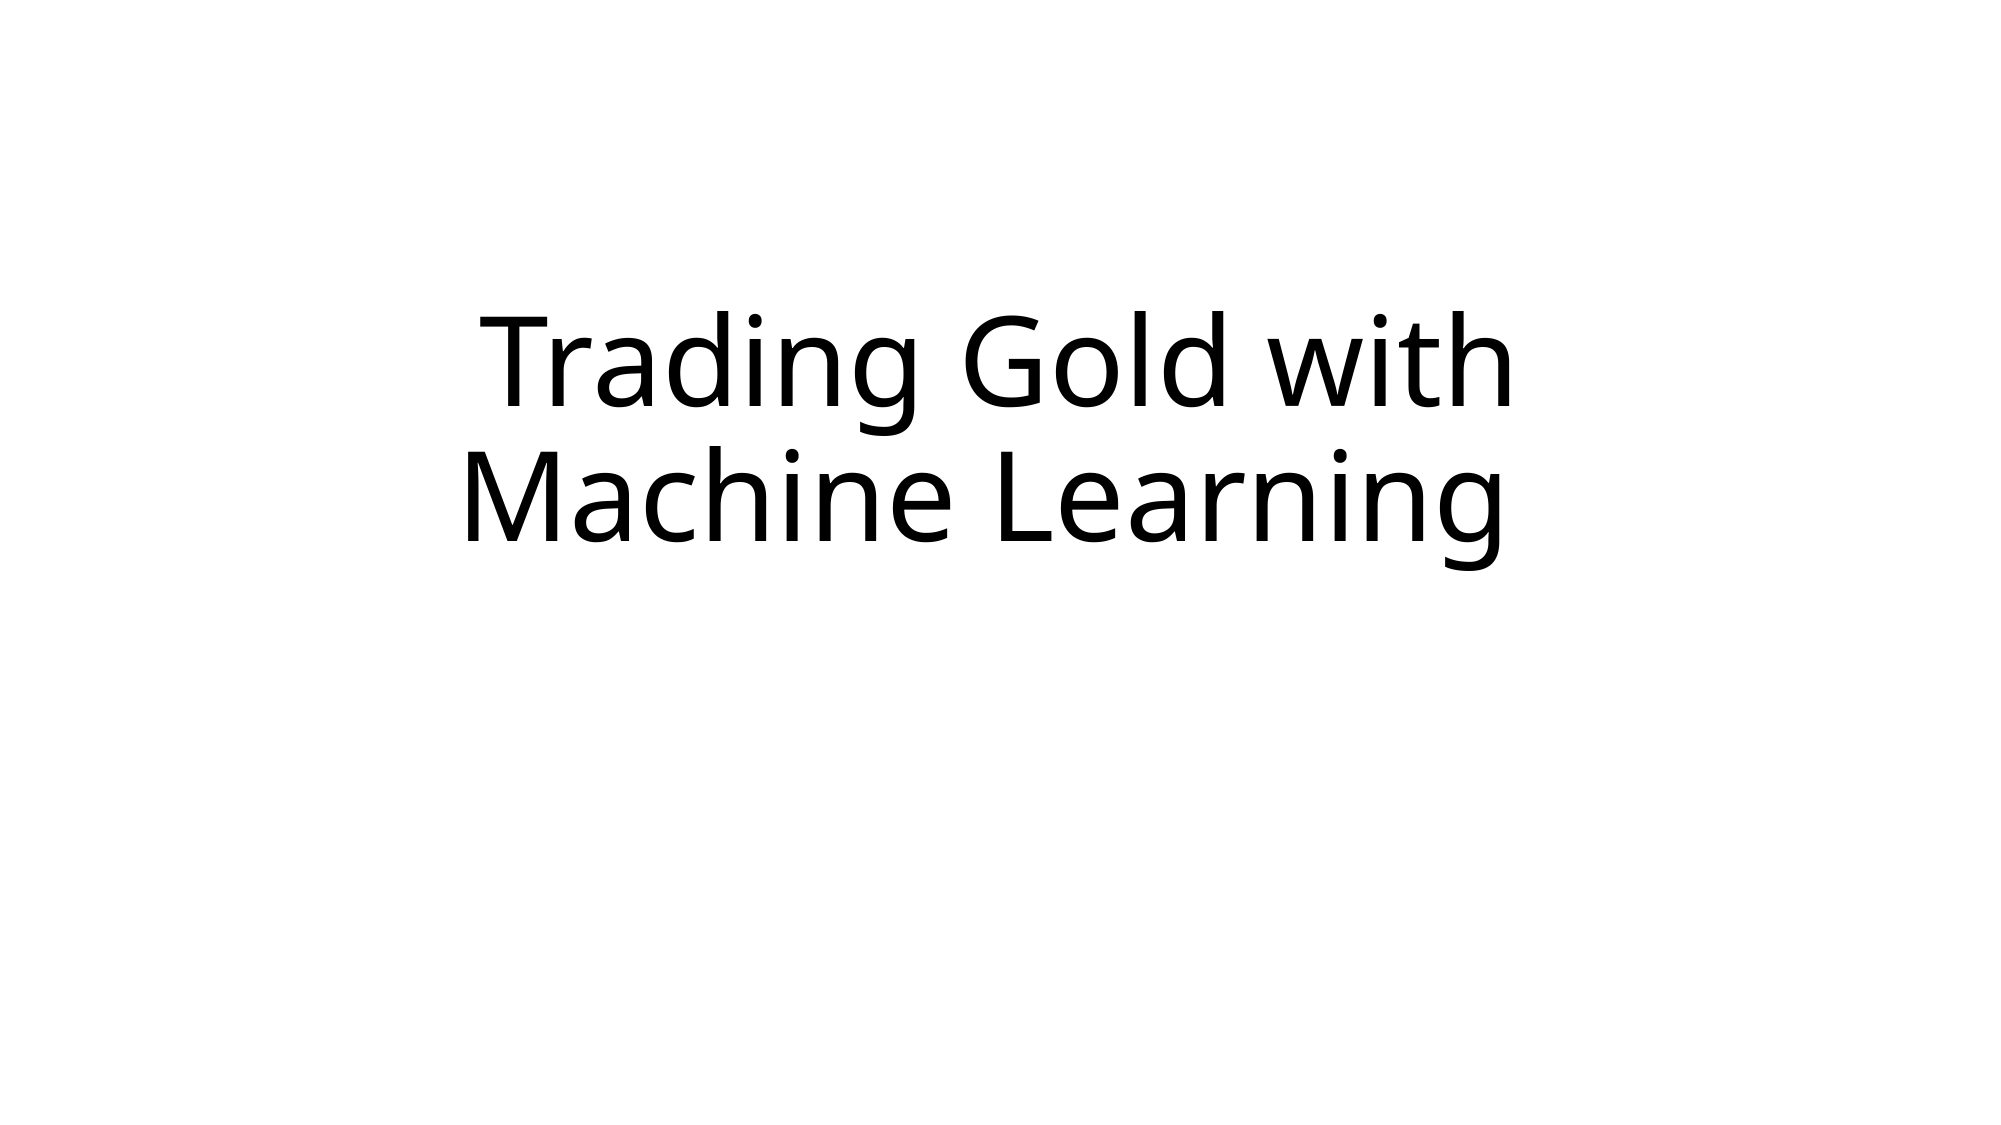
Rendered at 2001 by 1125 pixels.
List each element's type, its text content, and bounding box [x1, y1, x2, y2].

title Trading Gold with Machine Learning [249, 184, 1750, 576]
